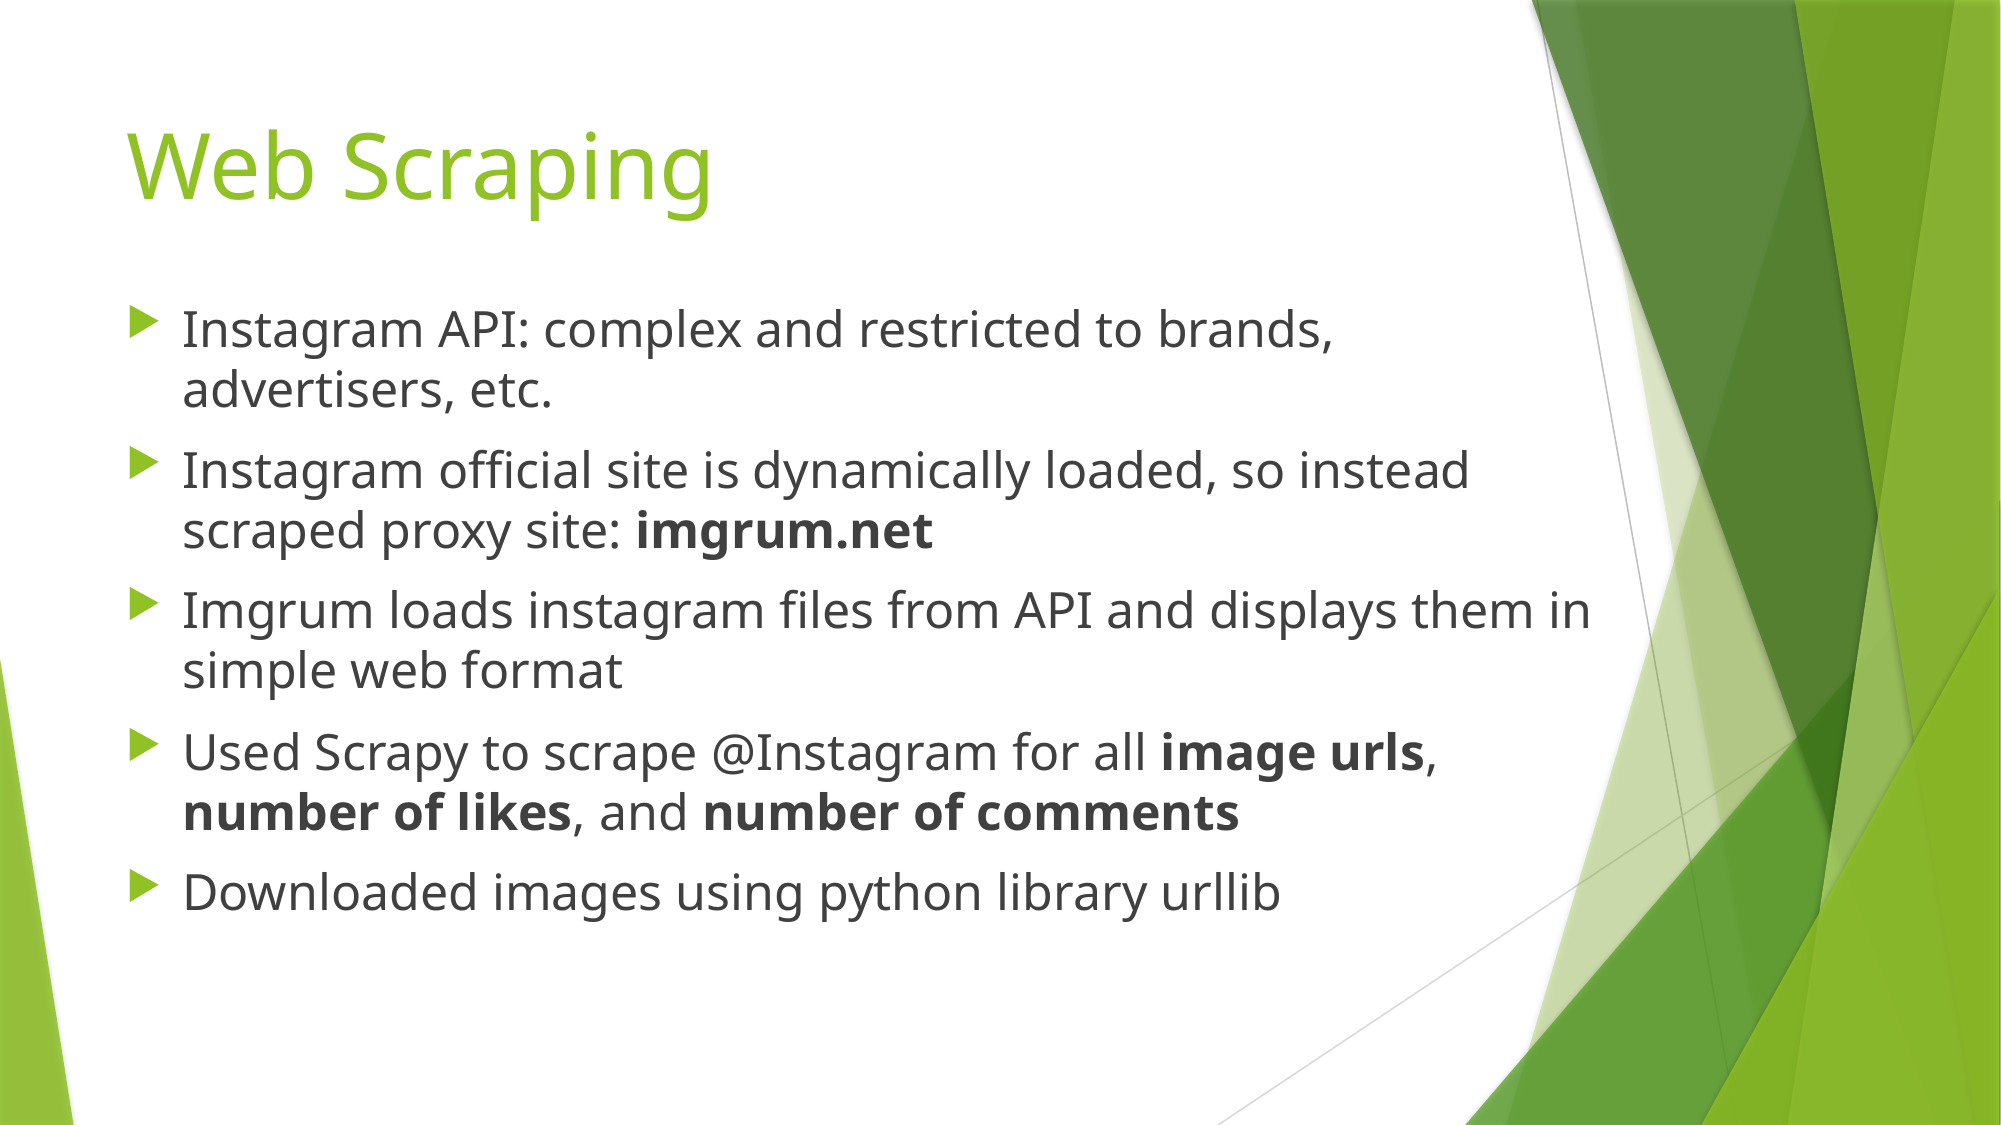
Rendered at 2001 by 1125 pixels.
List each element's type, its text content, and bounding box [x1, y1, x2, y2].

title Web Scraping [111, 99, 1522, 289]
list Instagram API: complex and restricted to brands, advertisers, etc. Instagram official site is dynamically loaded, so instead scraped proxy site: imgrum.net Imgrum loads instagram files from API and displays them in simple web format Used Scrapy to scrape @Instagram for all image urls, number of likes, and number of comments Downloaded images using python library urllib [111, 289, 1609, 994]
